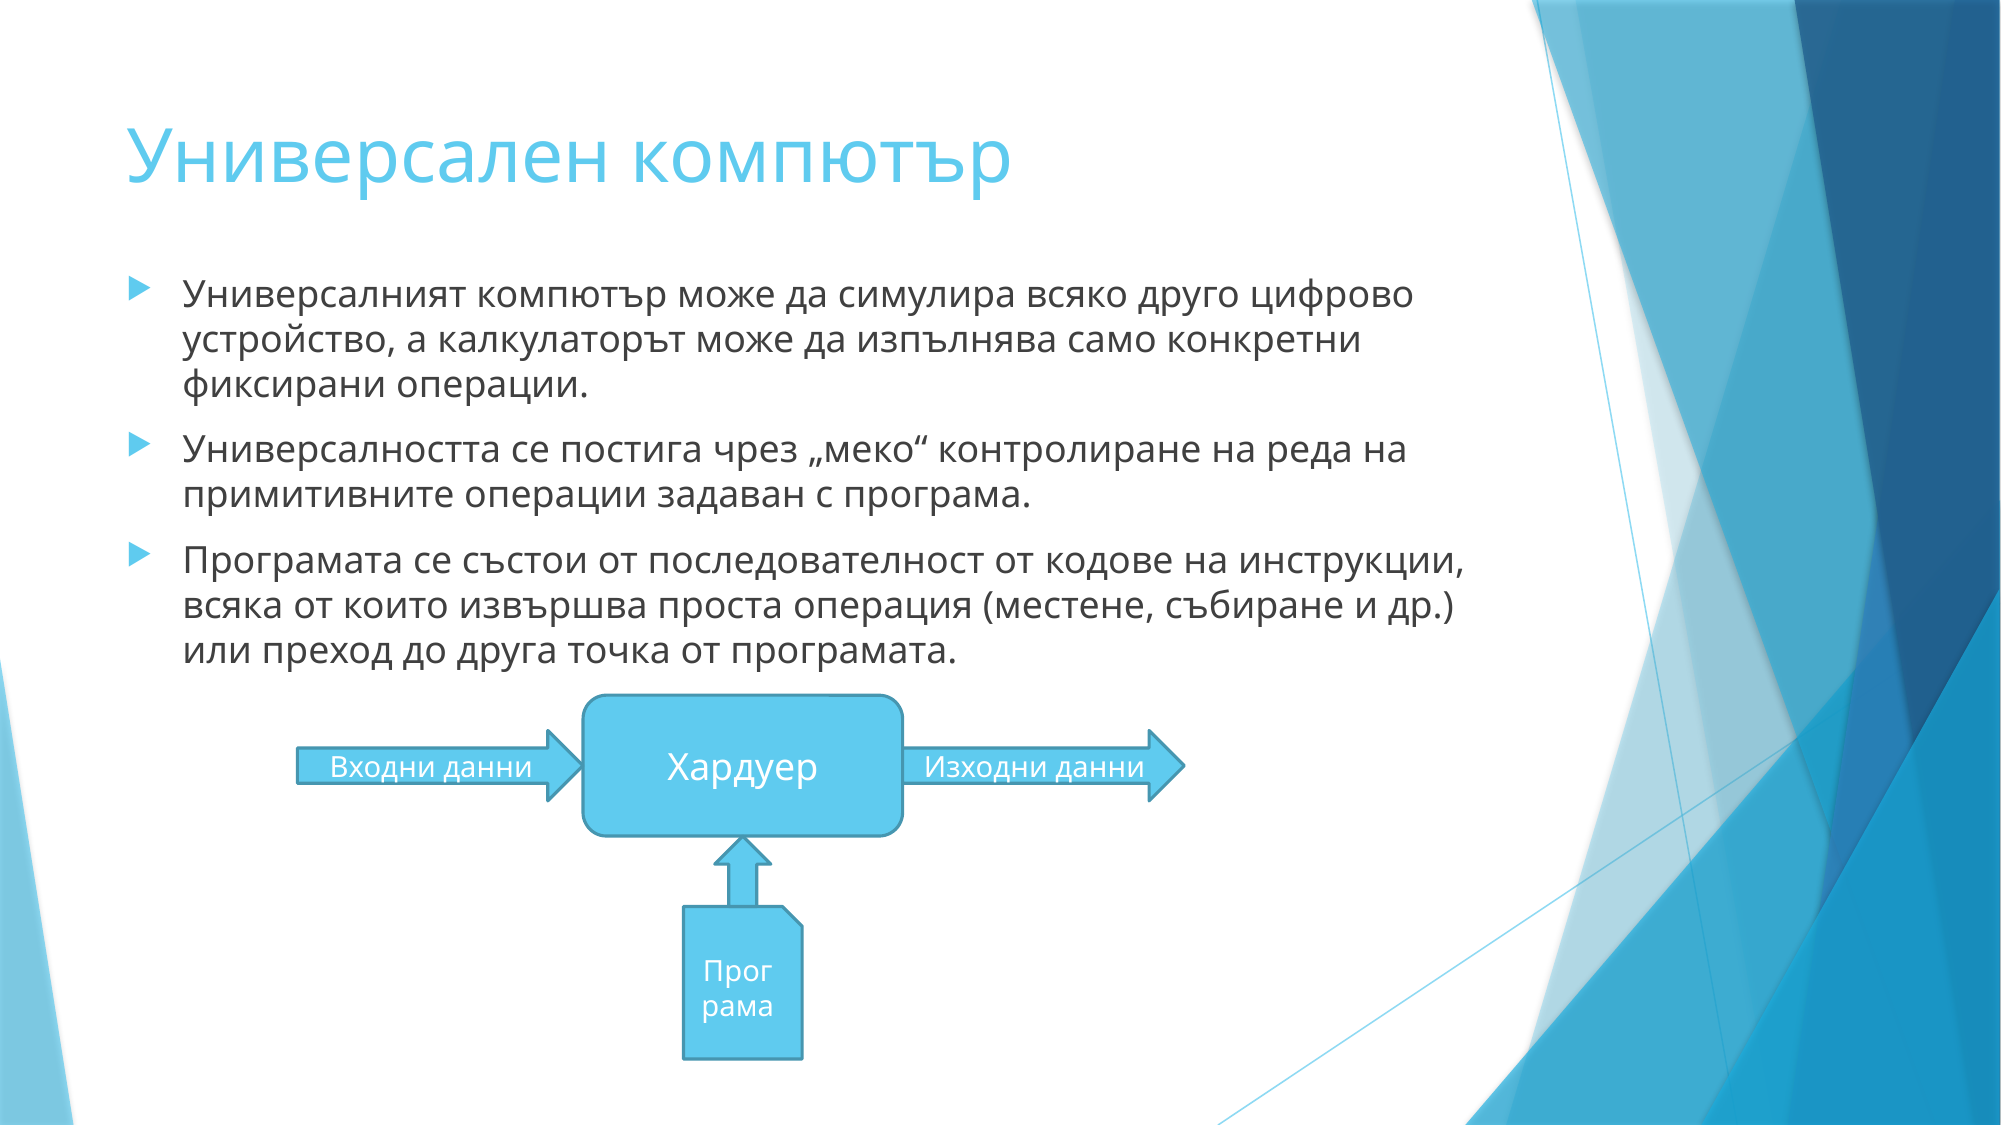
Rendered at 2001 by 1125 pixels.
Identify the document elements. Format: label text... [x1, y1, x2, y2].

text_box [296, 694, 1185, 837]
title Универсален компютър [111, 99, 1522, 262]
text_box [713, 846, 773, 909]
text_box Програма [681, 904, 804, 1061]
list Универсалният компютър може да симулира всяко друго цифрово устройство, а калкулаторът може да изпълнява само конкретни фиксирани операции. Универсалността се постига чрез „меко“ контролиране на реда на примитивните операции задаван с програма. Програмата се състои от последователност от кодове на инструкции, всяка от които извършва проста операция (местене, събиране и др.) или преход до друга точка от програмата. [111, 262, 1522, 991]
